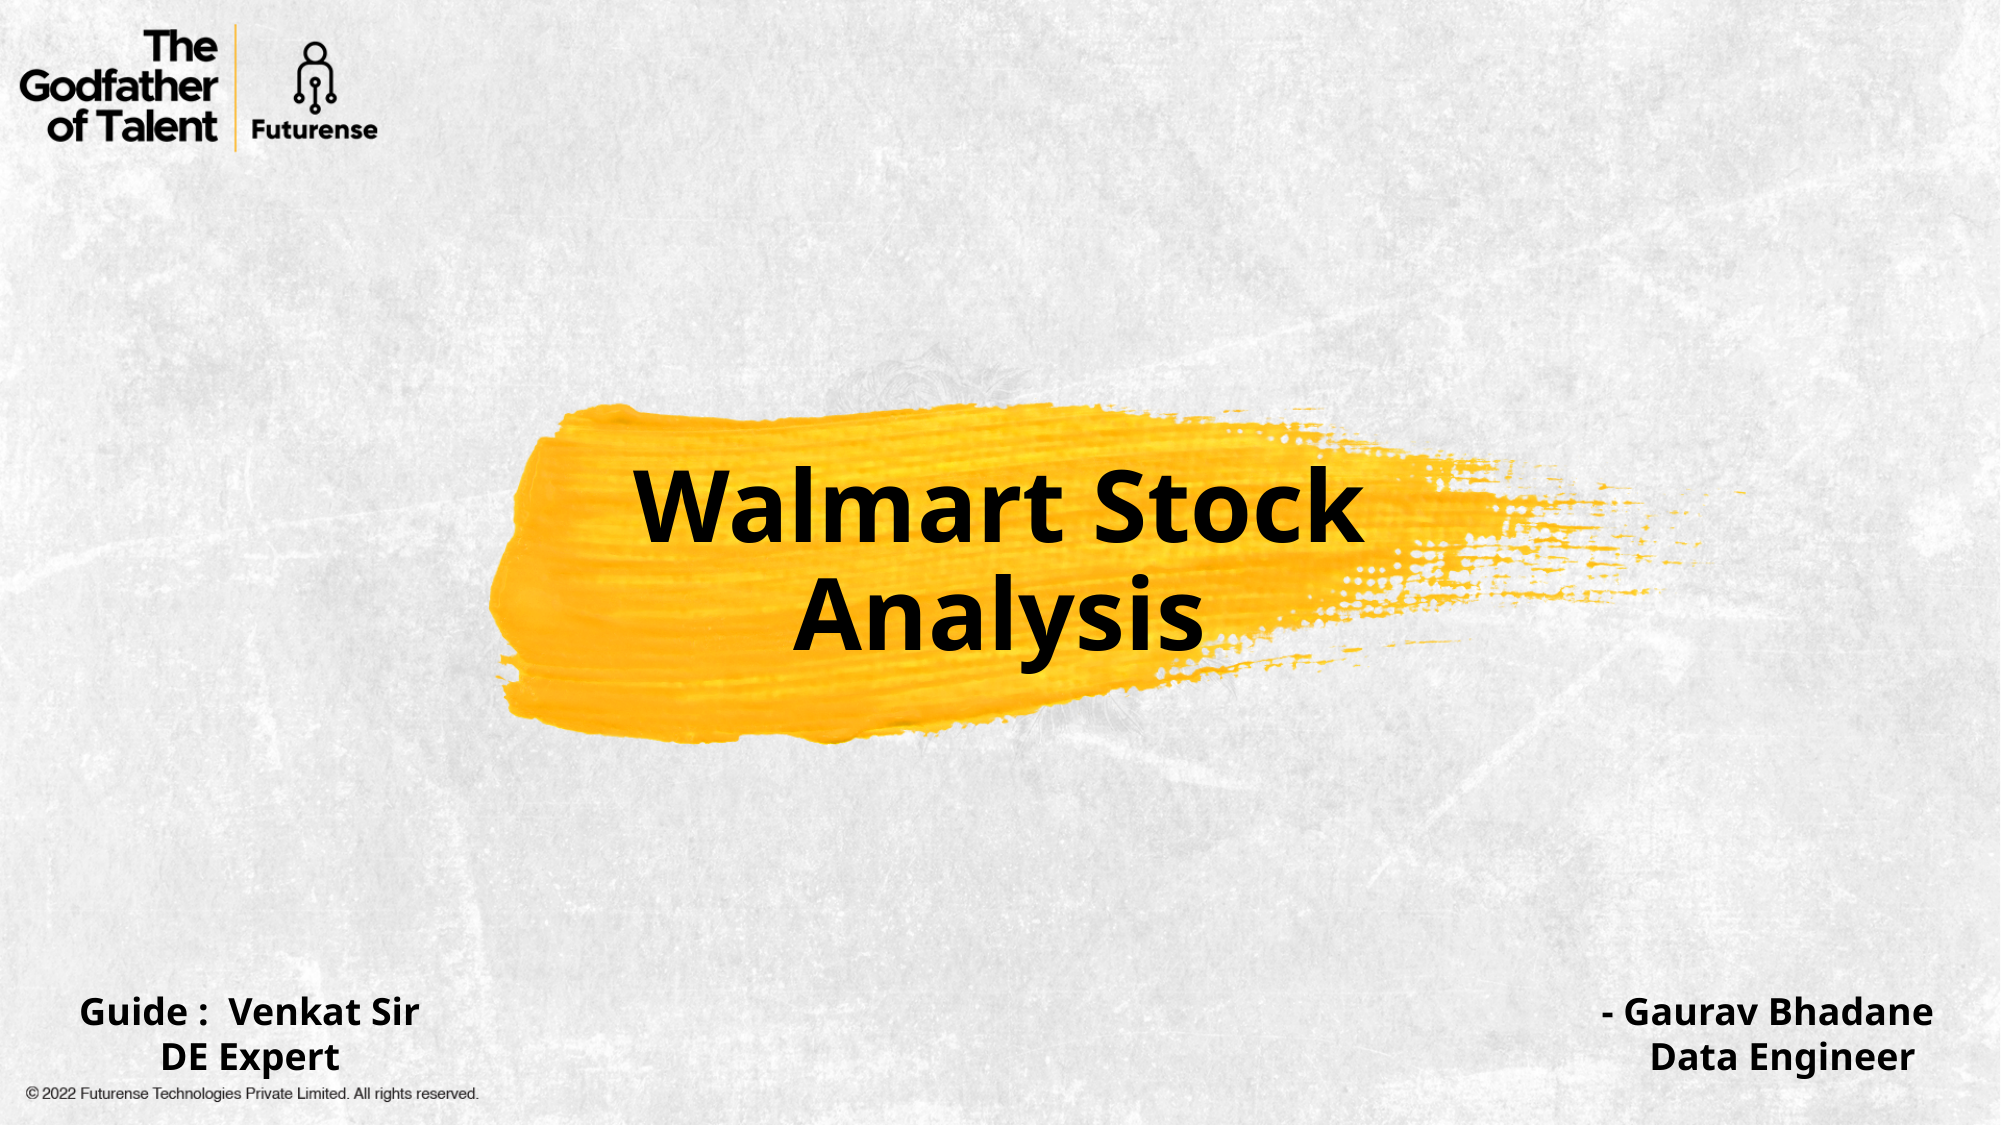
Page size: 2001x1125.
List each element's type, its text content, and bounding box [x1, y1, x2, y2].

list Walmart Stock Analysis [508, 534, 1492, 680]
text_box Guide : Venkat Sir DE Expert [18, 980, 482, 1085]
picture [0, 0, 2001, 1125]
text_box - Gaurav Bhadane Data Engineer [1536, 980, 2000, 1085]
